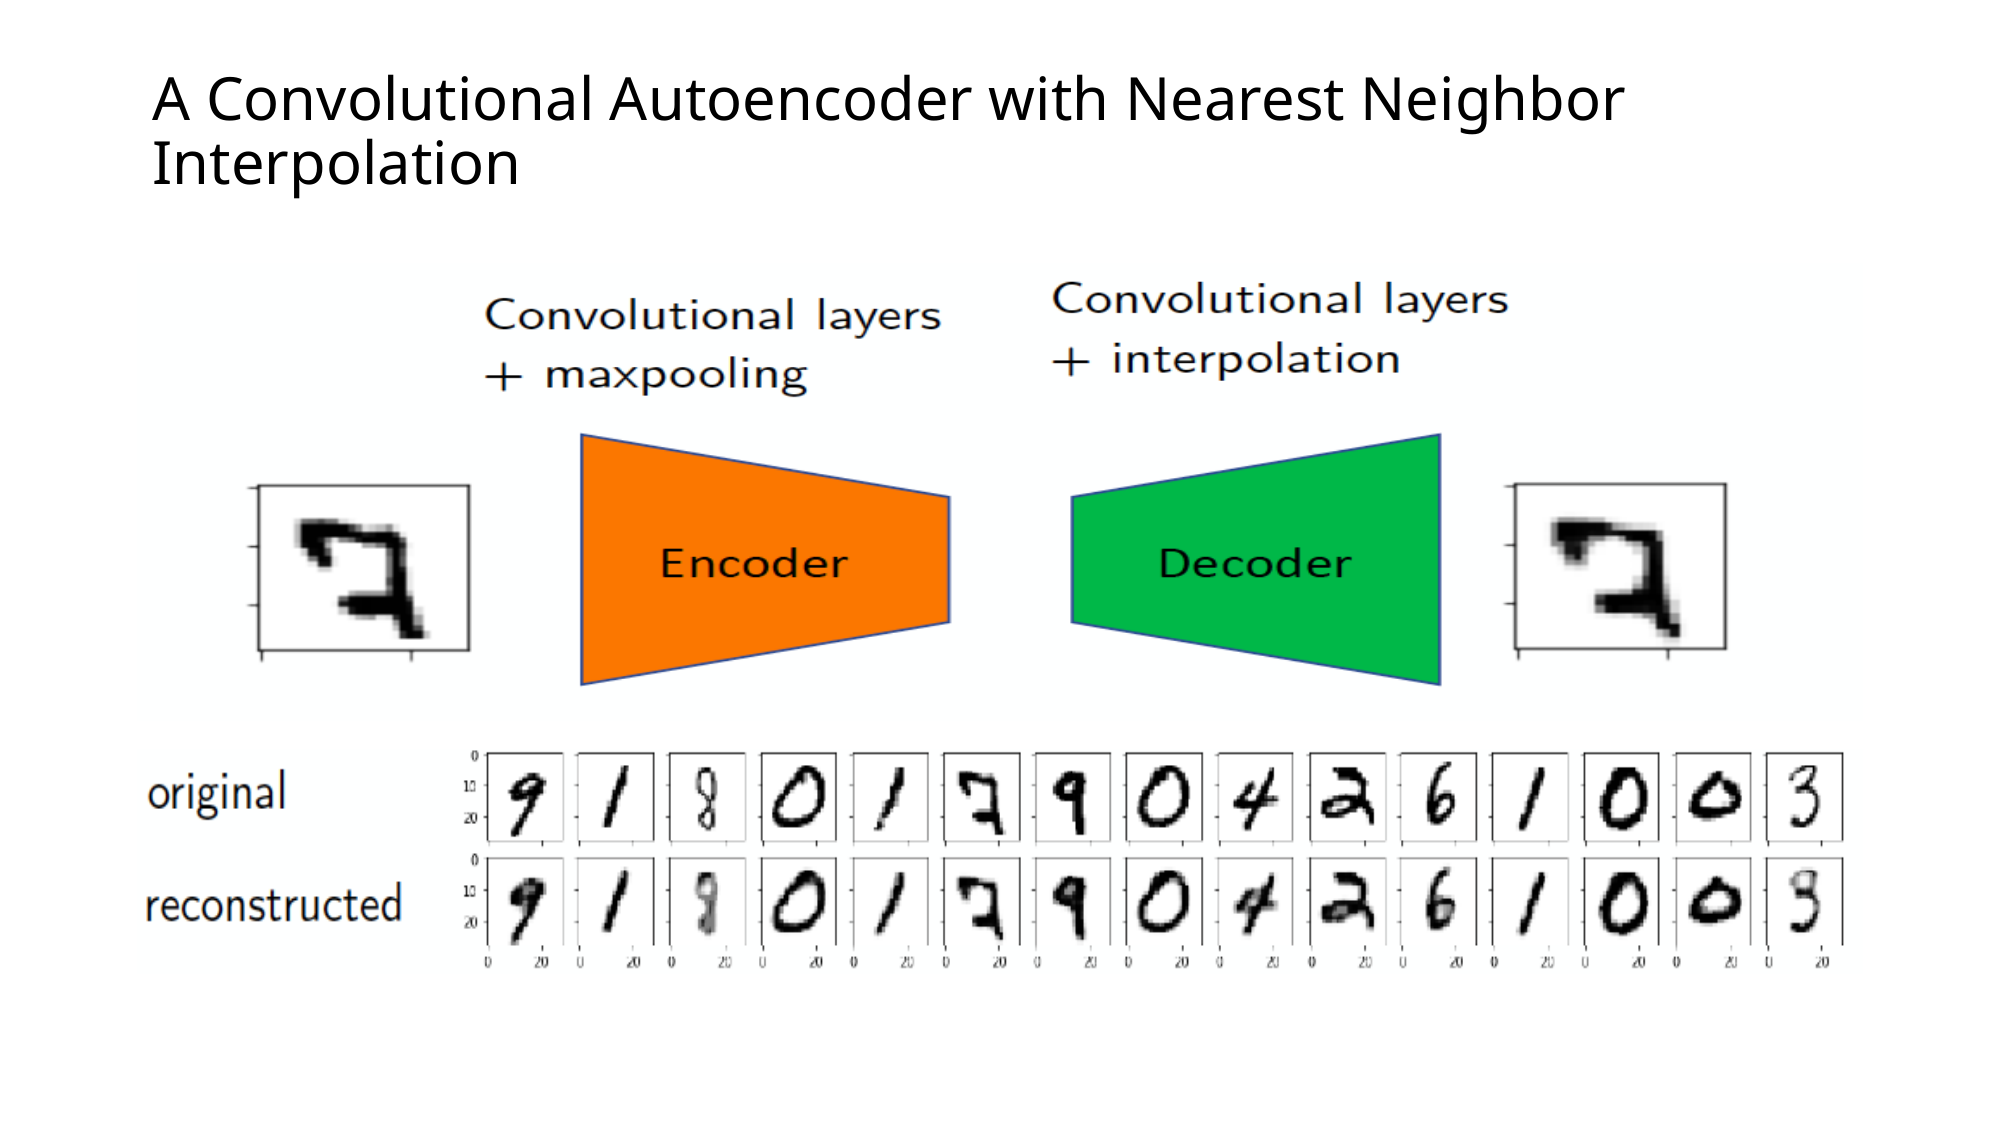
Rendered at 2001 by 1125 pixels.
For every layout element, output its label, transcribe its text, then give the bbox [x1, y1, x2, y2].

picture [137, 263, 1863, 721]
title A Convolutional Autoencoder with Nearest Neighbor Interpolation [137, 59, 1863, 263]
picture [137, 749, 1863, 974]
